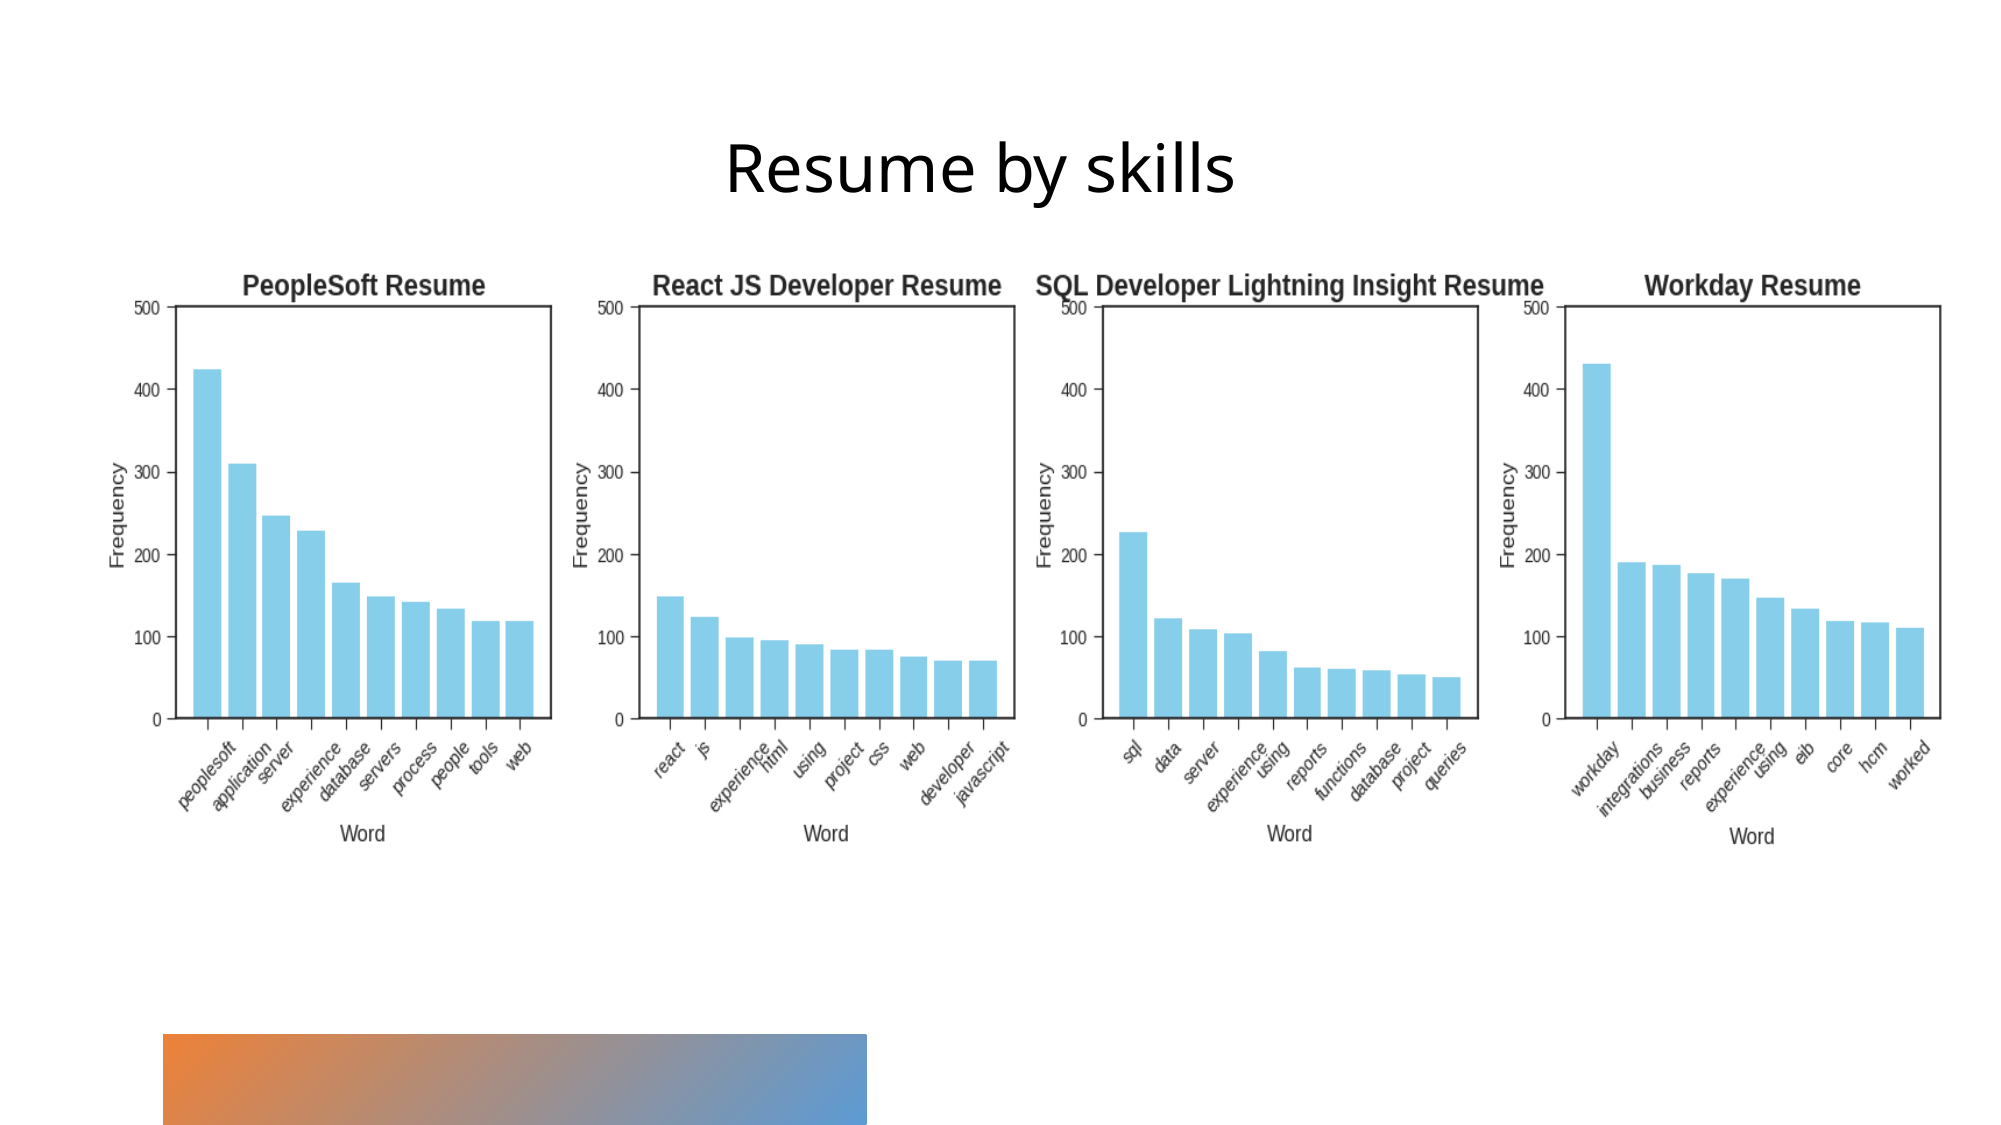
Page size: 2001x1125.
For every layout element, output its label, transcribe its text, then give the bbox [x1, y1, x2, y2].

title Resume by skills [482, 96, 1496, 215]
picture [98, 260, 1952, 862]
